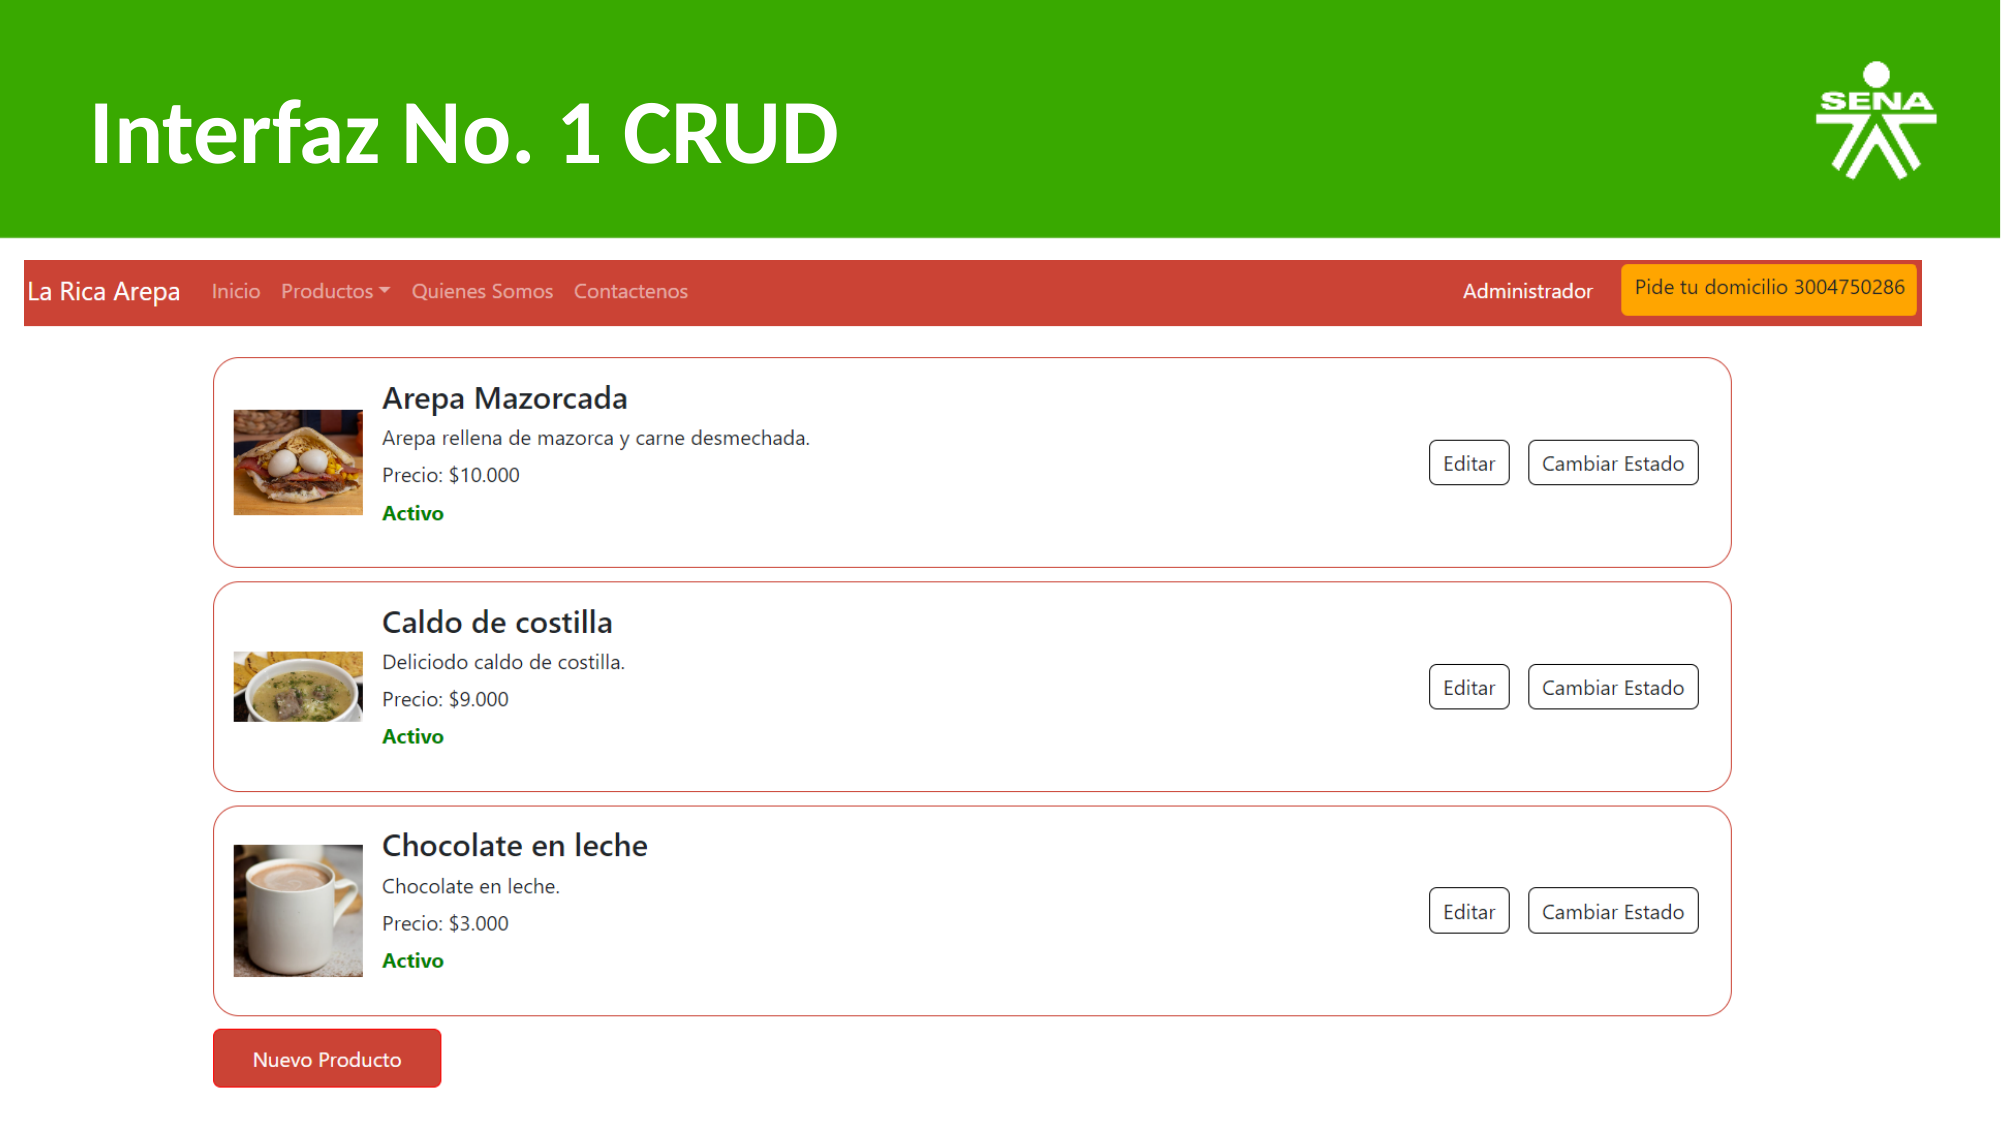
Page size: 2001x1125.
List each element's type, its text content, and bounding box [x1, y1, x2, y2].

picture [0, 0, 2001, 1125]
title Interfaz No. 1 CRUD [74, 18, 1800, 236]
